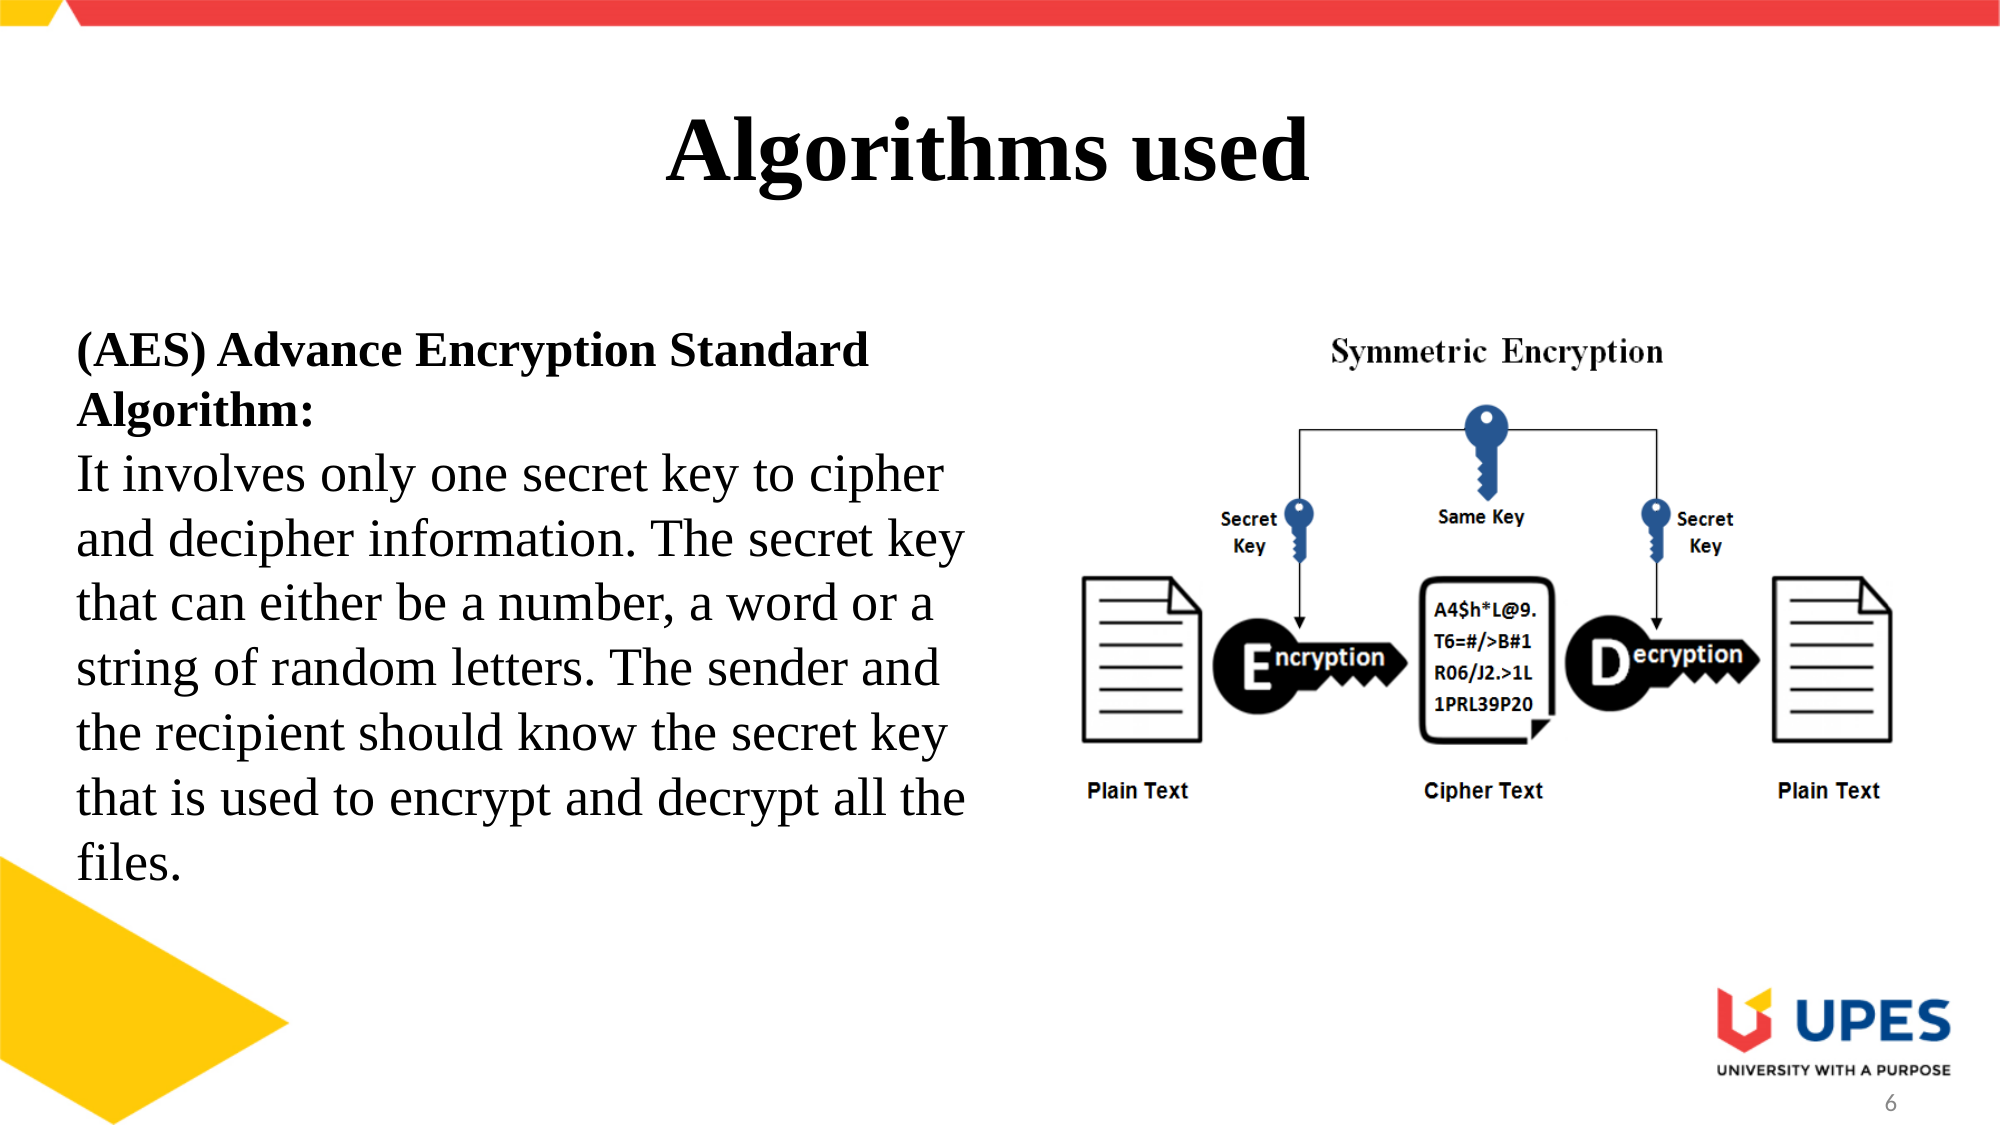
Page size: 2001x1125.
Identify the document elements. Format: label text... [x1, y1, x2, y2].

slide_number 6 [1880, 1085, 1915, 1115]
text_box (AES) Advance Encryption Standard Algorithm: It involves only one secret key to cipher and decipher information. The secret key that can either be a number, a word or a string of random letters. The sender and the recipient should know the secret key that is used to encrypt and decrypt all the files. [76, 298, 988, 951]
picture [0, 0, 2000, 1125]
title Algorithms used [637, 86, 1338, 200]
